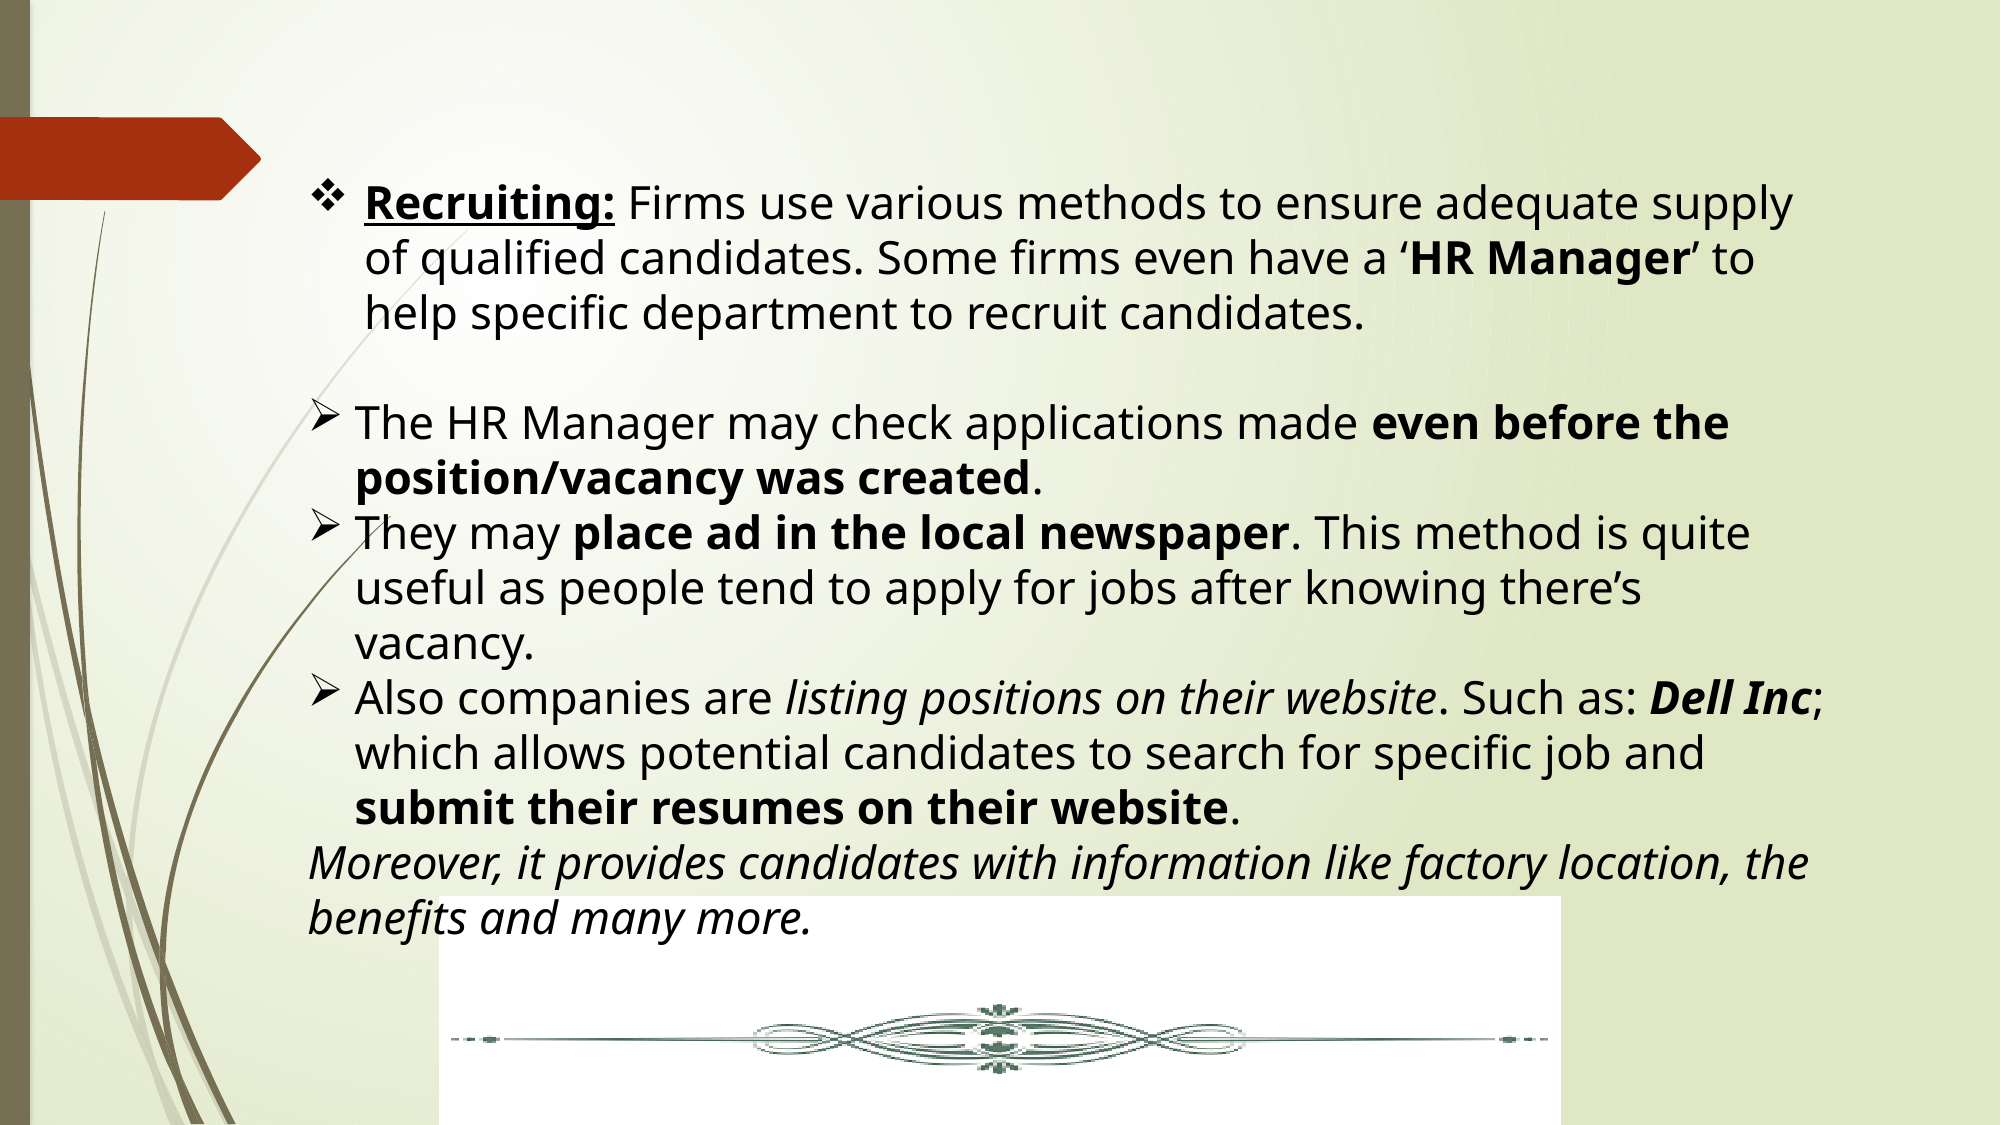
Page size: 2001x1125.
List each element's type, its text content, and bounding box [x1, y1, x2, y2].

text_box Recruiting: Firms use various methods to ensure adequate supply of qualified candidates. Some firms even have a ‘HR Manager’ to help specific department to recruit candidates. The HR Manager may check applications made even before the position/vacancy was created. They may place ad in the local newspaper. This method is quite useful as people tend to apply for jobs after knowing there’s vacancy. Also companies are listing positions on their website. Such as: Dell Inc; which allows potential candidates to search for specific job and submit their resumes on their website. Moreover, it provides candidates with information like factory location, the benefits and many more. [293, 166, 1844, 951]
picture [438, 896, 1561, 1125]
